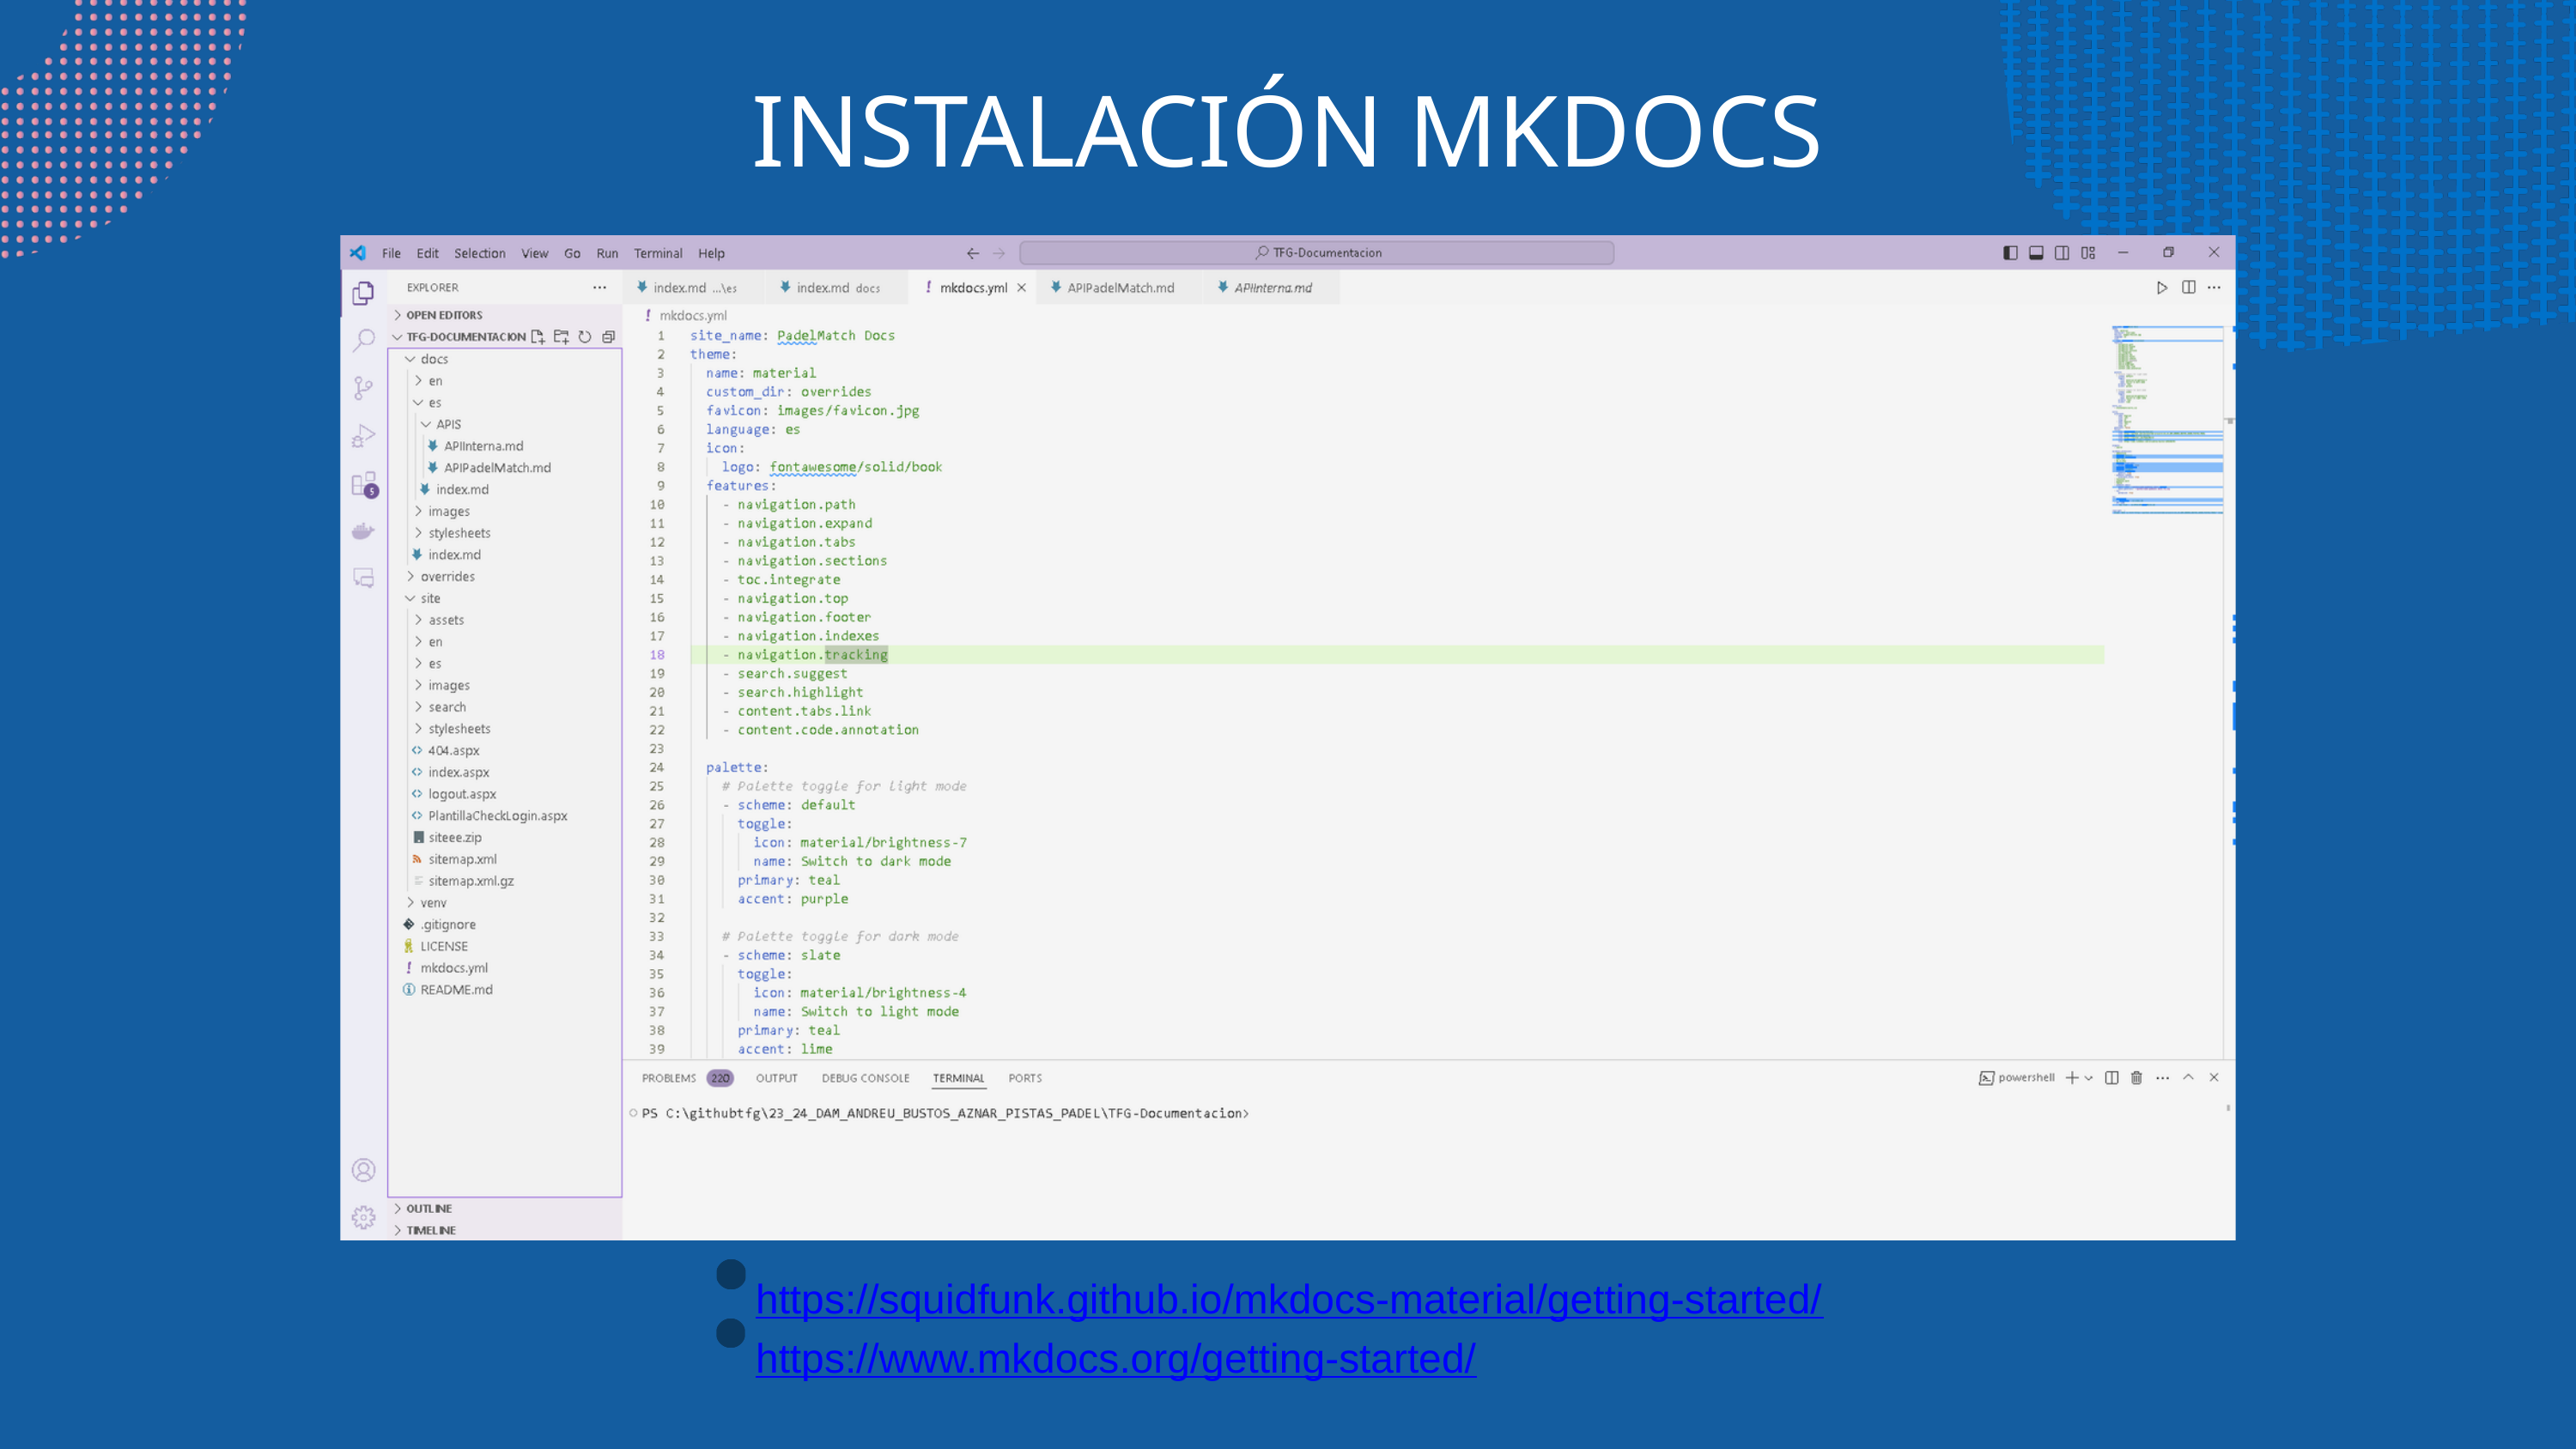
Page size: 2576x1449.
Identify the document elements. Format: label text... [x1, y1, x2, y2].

text_box https://squidfunk.github.io/mkdocs-material/getting-started/ [756, 1264, 1860, 1323]
text_box https://www.mkdocs.org/getting-started/ [756, 1324, 1506, 1382]
text_box [340, 235, 2236, 1240]
text_box [716, 1319, 745, 1348]
text_box [0, 0, 246, 258]
text_box INSTALACIÓN MKDOCS [404, 68, 2172, 305]
text_box [1996, 0, 2576, 358]
text_box [716, 1259, 746, 1289]
